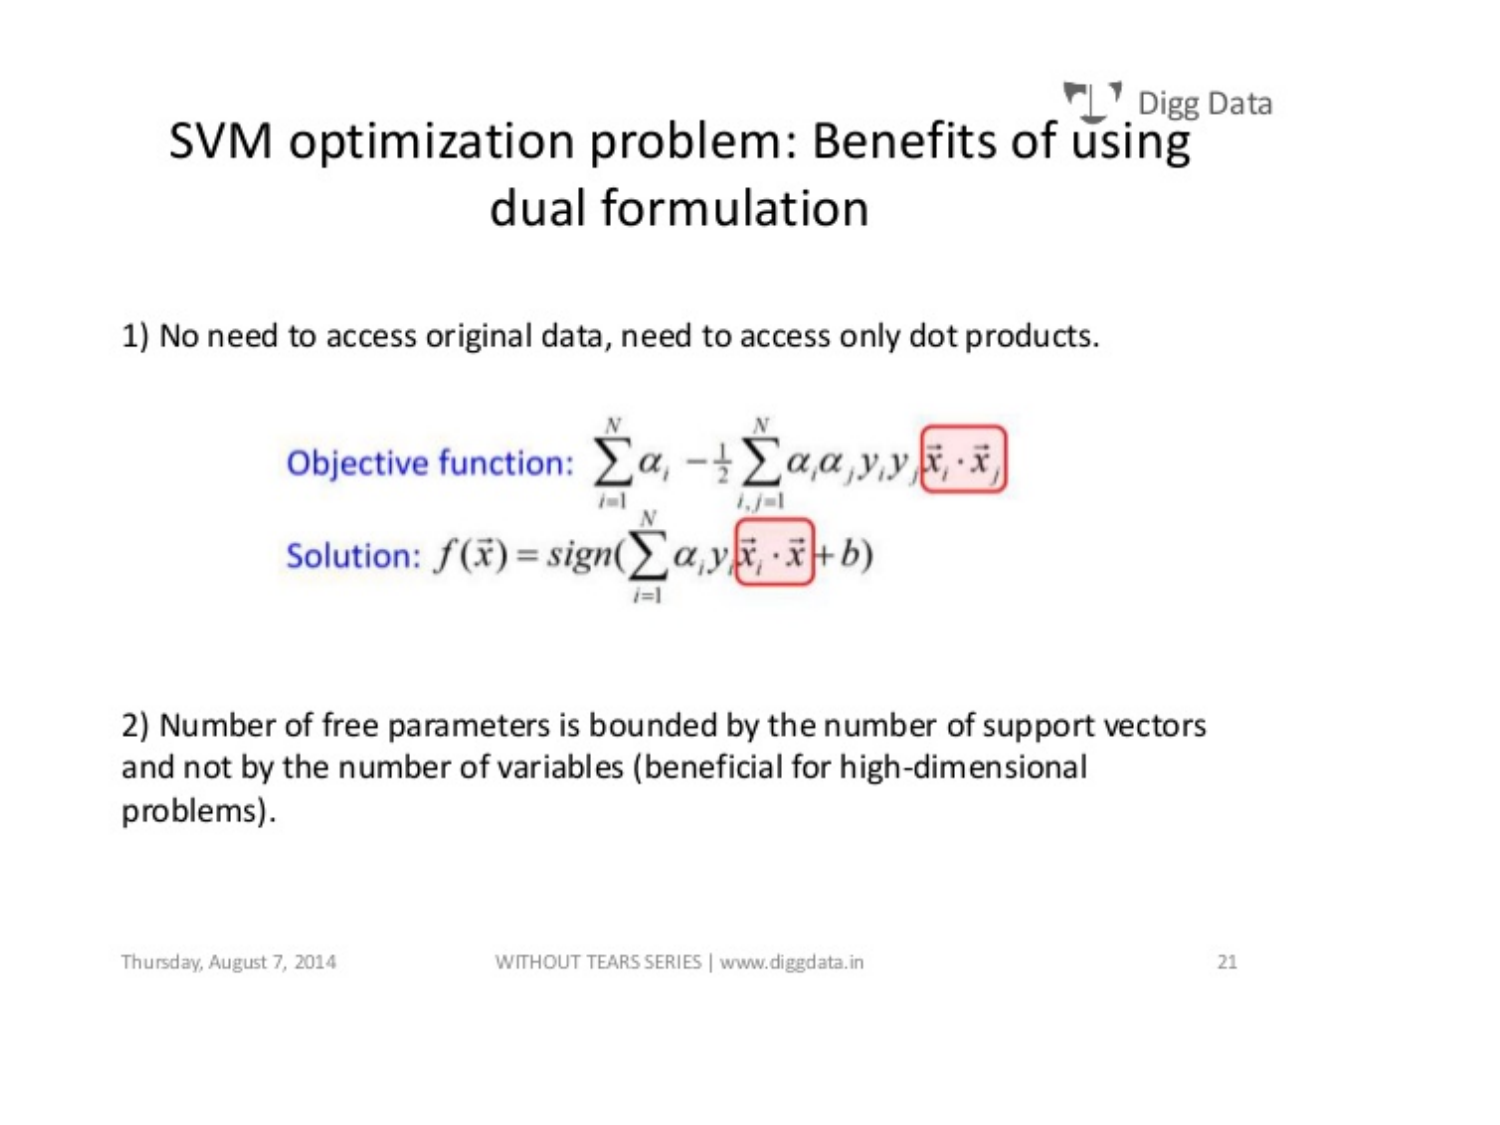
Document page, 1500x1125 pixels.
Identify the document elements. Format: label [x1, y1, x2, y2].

picture [46, 55, 1315, 1007]
